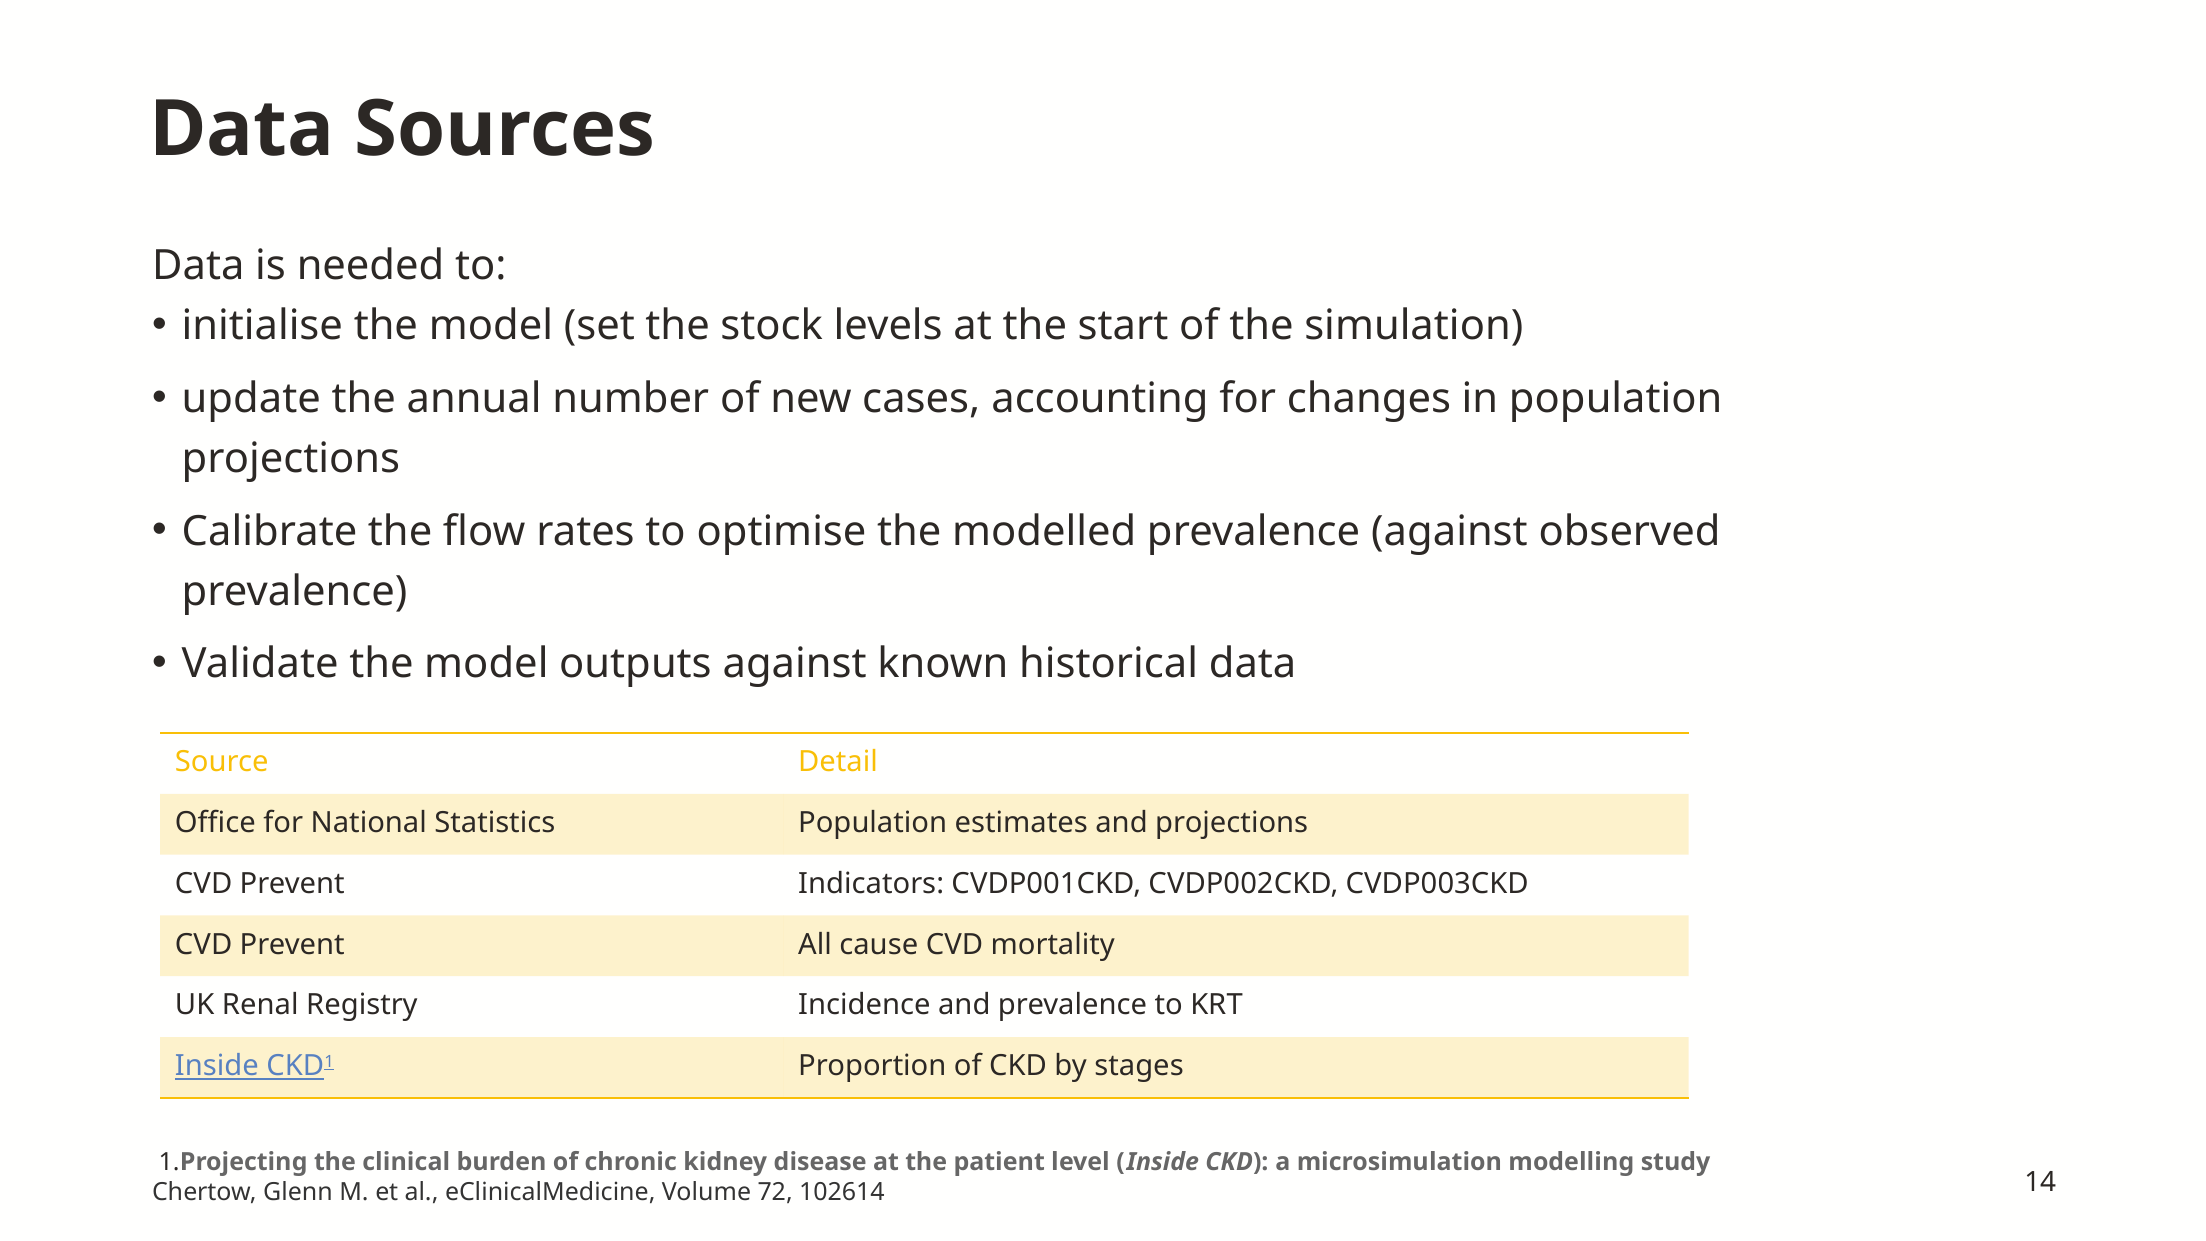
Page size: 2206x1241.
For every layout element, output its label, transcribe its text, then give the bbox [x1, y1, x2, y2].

title Data Sources [137, 64, 2068, 184]
table_header Source [160, 734, 783, 794]
table_cell Incidence and prevalence to KRT [783, 976, 1689, 1037]
table_cell CVD Prevent [160, 855, 783, 915]
table_cell UK Renal Registry [160, 976, 783, 1037]
table_cell All cause CVD mortality [783, 915, 1689, 976]
table_cell Inside CKD1 [160, 1037, 783, 1097]
table_header Detail [783, 734, 1689, 794]
table_cell Population estimates and projections [783, 794, 1689, 855]
table_cell Proportion of CKD by stages [783, 1037, 1689, 1097]
table_cell Indicators: CVDP001CKD, CVDP002CKD, CVDP003CKD [783, 855, 1689, 915]
text_box 1.Projecting the clinical burden of chronic kidney disease at the patient level (Inside CKD): a microsimulation modelling study Chertow, Glenn M. et al., eClinicalMedicine, Volume 72, 102614 [137, 1138, 1792, 1240]
table_cell Office for National Statistics [160, 794, 783, 855]
text_box Data is needed to: initialise the model (set the stock levels at the start of the simulation) update the annual number of new cases, accounting for changes in population projections Calibrate the flow rates to optimise the modelled prevalence (against observed prevalence) Validate the model outputs against known historical data [137, 220, 1933, 694]
slide_number 14 [1919, 1151, 2068, 1211]
table_cell CVD Prevent [160, 915, 783, 976]
